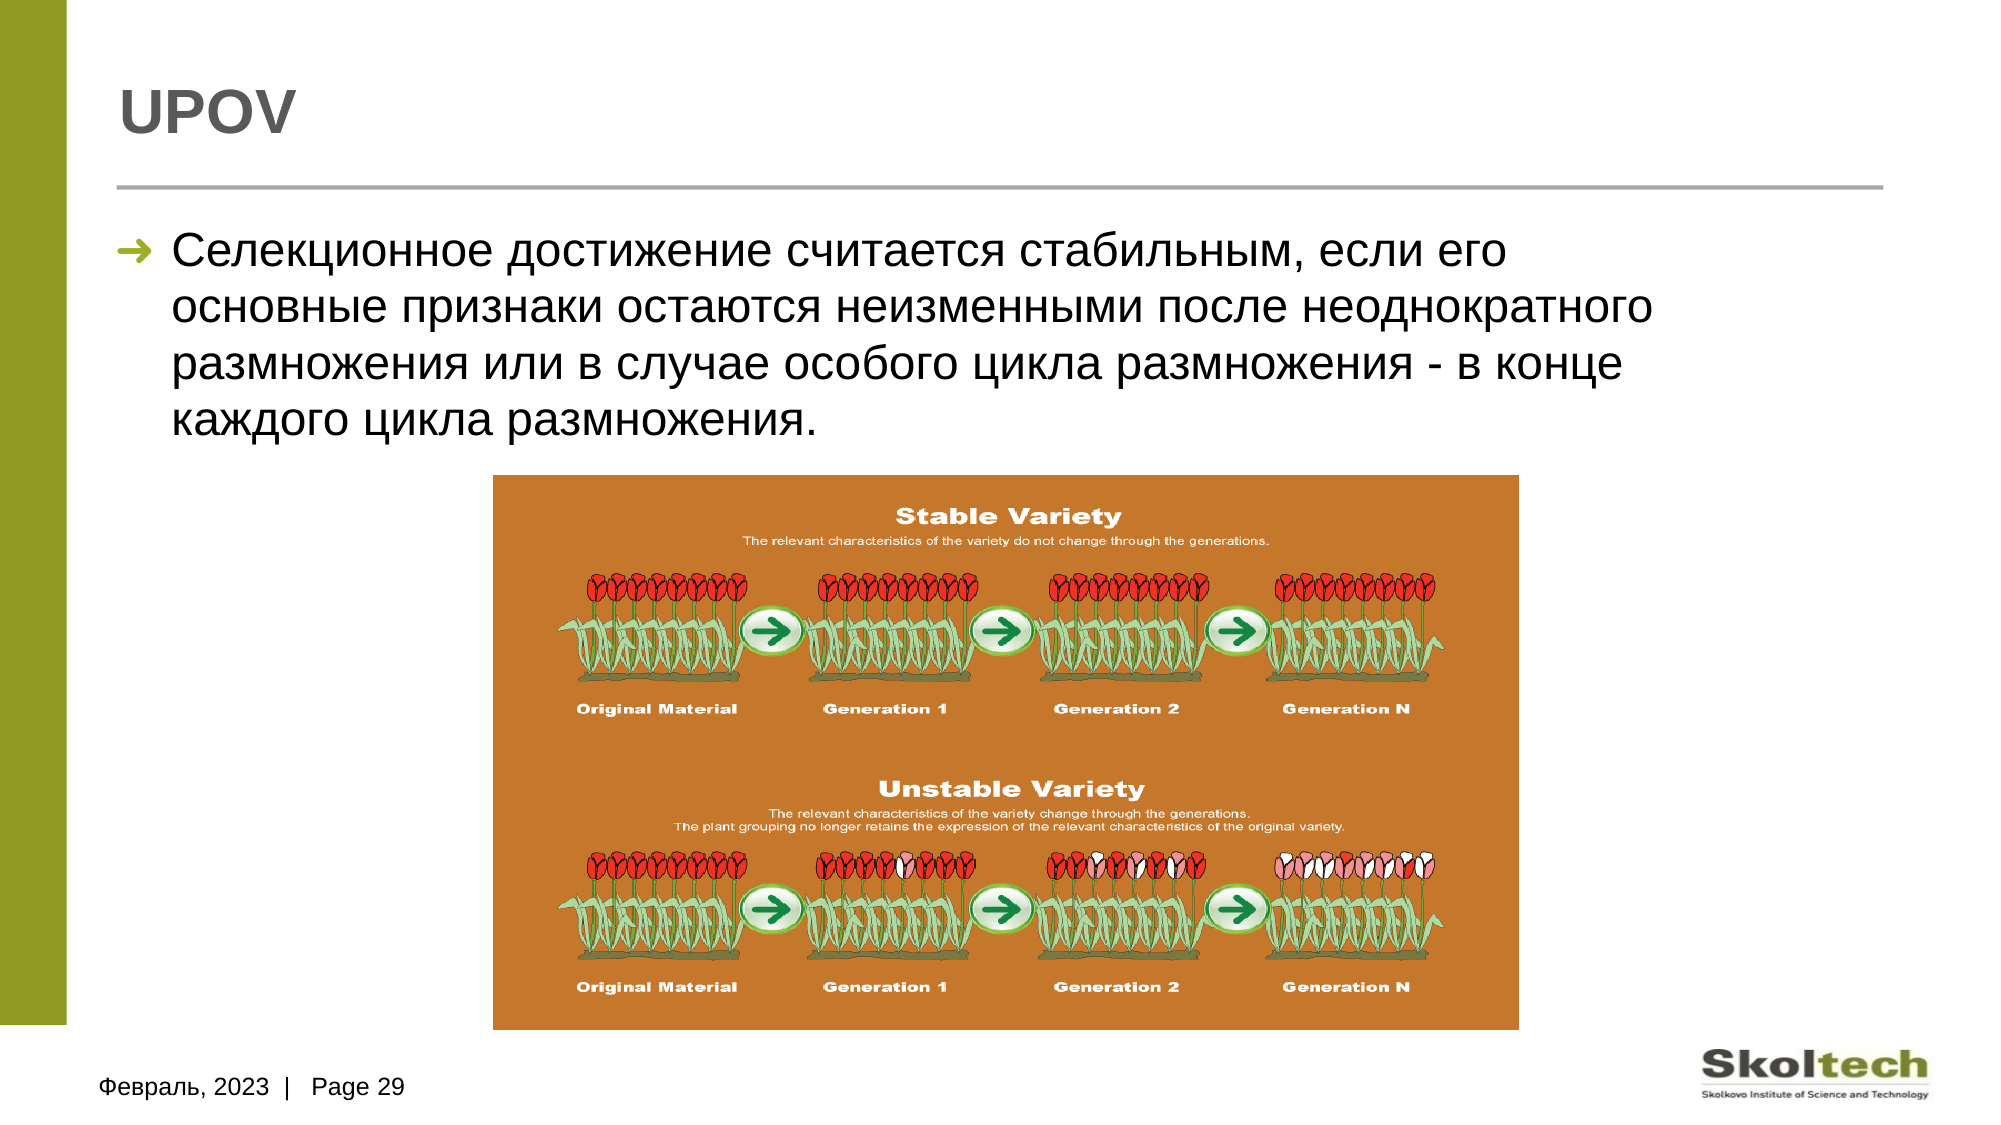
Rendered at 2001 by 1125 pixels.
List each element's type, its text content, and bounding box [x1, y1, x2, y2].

slide_number Февраль, 2023 | Page 29 [83, 1062, 540, 1125]
list Селекционное достижение считается стабильным, если его основные признаки остаются неизменными после неоднократного размножения или в случае особого цикла размножения - в конце каждого цикла размножения. [99, 212, 1680, 888]
title UPOV [104, 46, 1650, 163]
picture [493, 475, 1519, 1030]
picture [1700, 1049, 1934, 1101]
